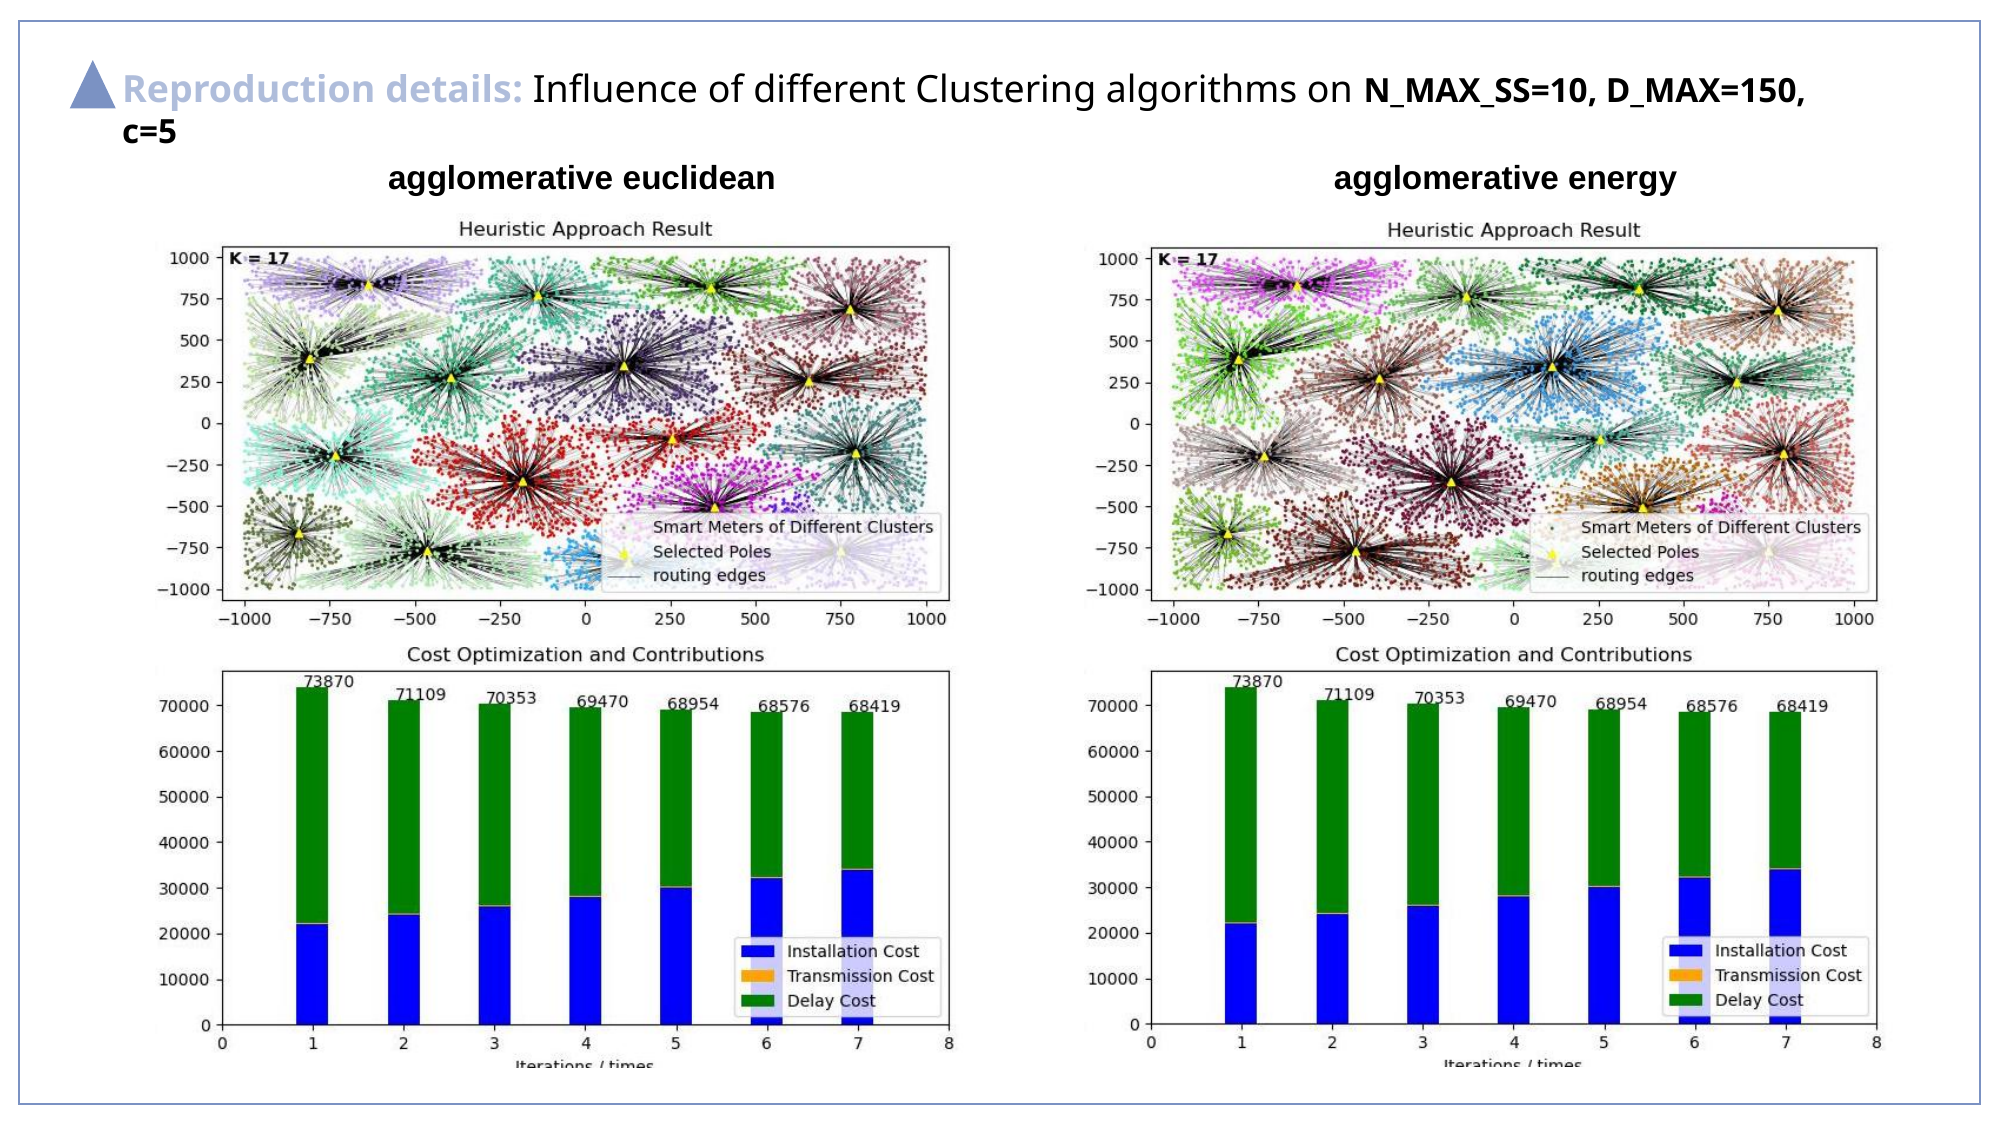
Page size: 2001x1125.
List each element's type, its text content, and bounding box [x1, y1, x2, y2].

text_box Reproduction details: Influence of different Clustering algorithms on N_MAX_SS=10, D_MAX=150, c=5 [107, 57, 1873, 158]
text_box agglomerative euclidean [373, 158, 793, 204]
picture [1084, 204, 1894, 1068]
text_box [18, 20, 1981, 1105]
picture [155, 204, 964, 1068]
text_box agglomerative energy [1319, 158, 1712, 204]
text_box [68, 58, 107, 109]
